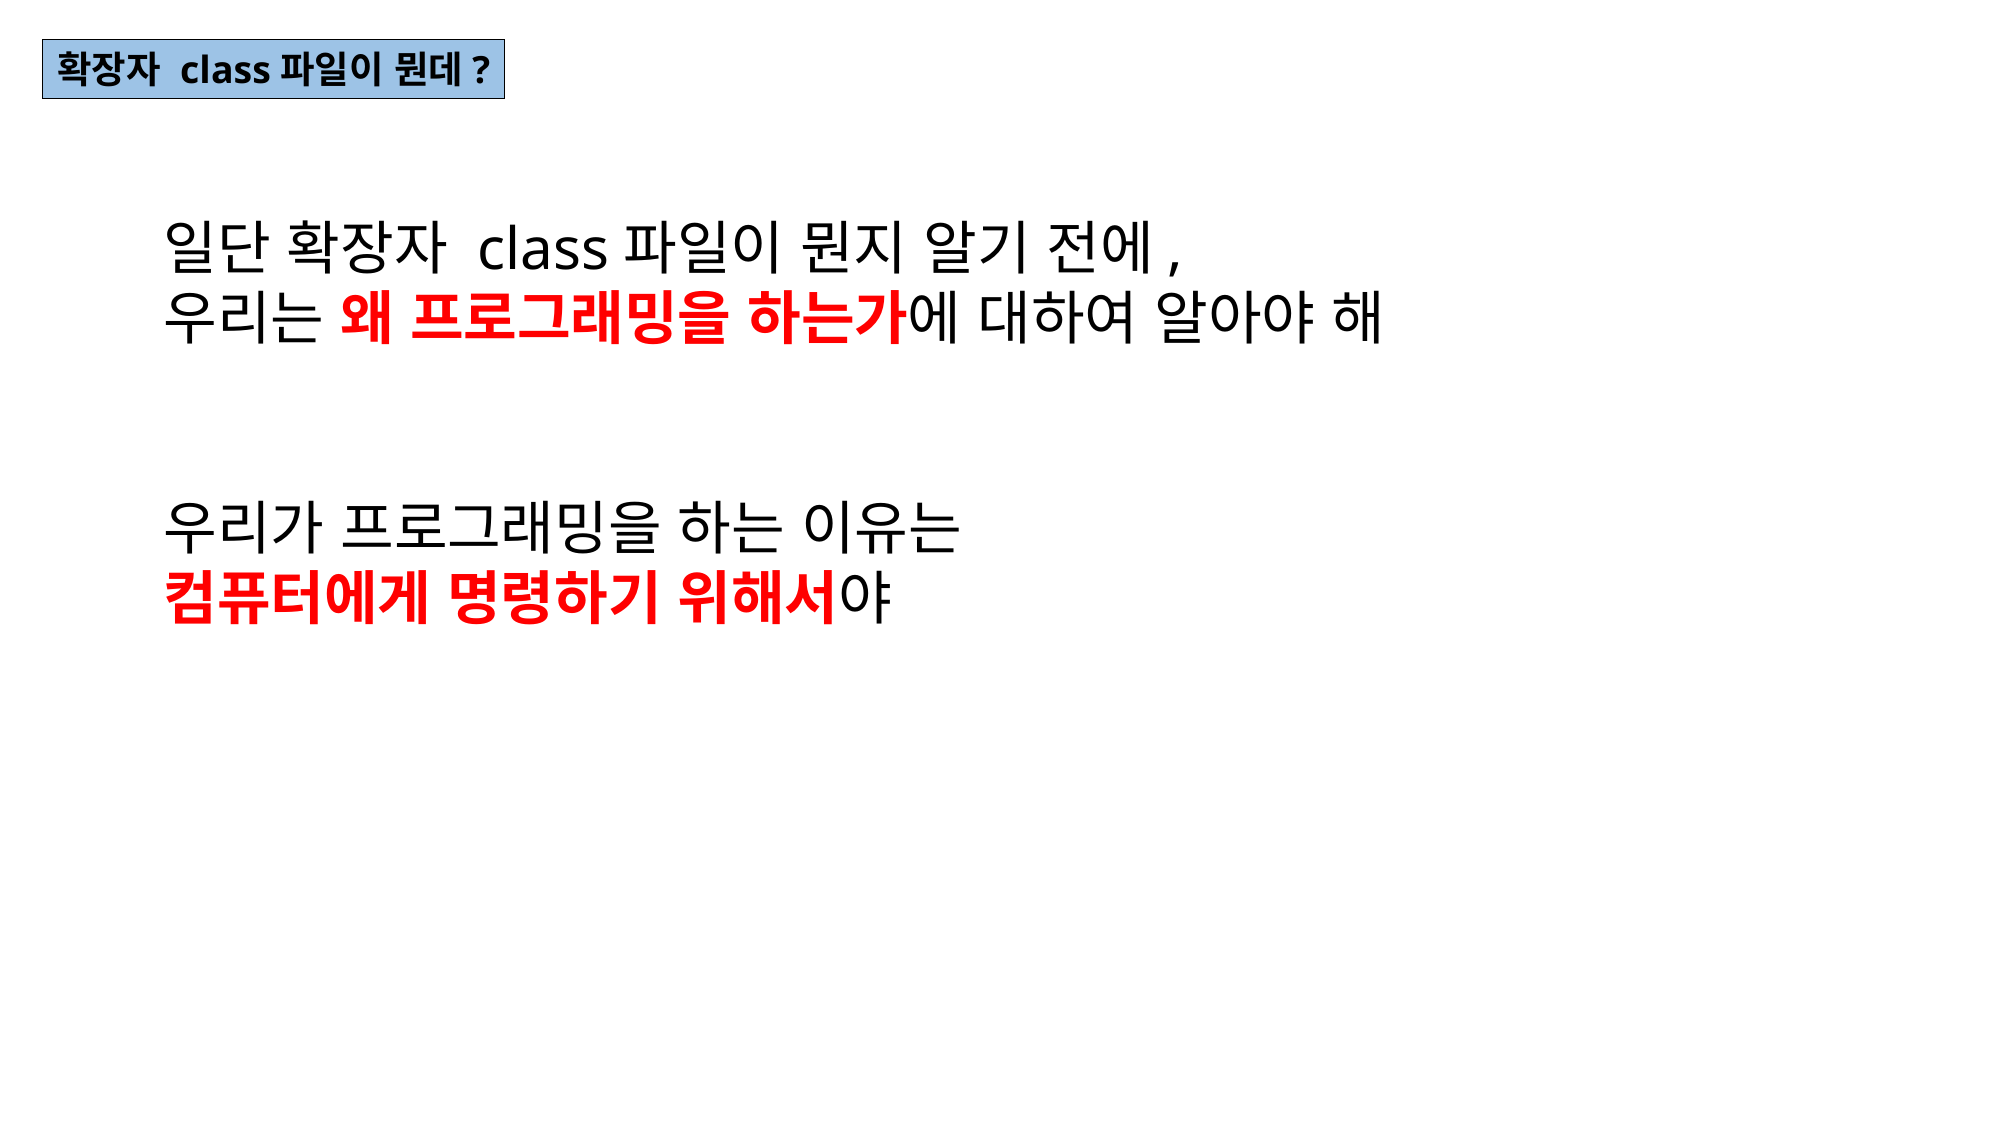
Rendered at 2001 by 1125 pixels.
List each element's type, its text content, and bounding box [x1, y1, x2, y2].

text_box 확장자 class파일이 뭔데? [42, 39, 505, 99]
text_box 일단 확장자 class파일이 뭔지 알기 전에, 우리는 왜 프로그래밍을 하는가에 대하여 알아야 해 우리가 프로그래밍을 하는 이유는 컴퓨터에게 명령하기 위해서야 [148, 203, 1400, 709]
